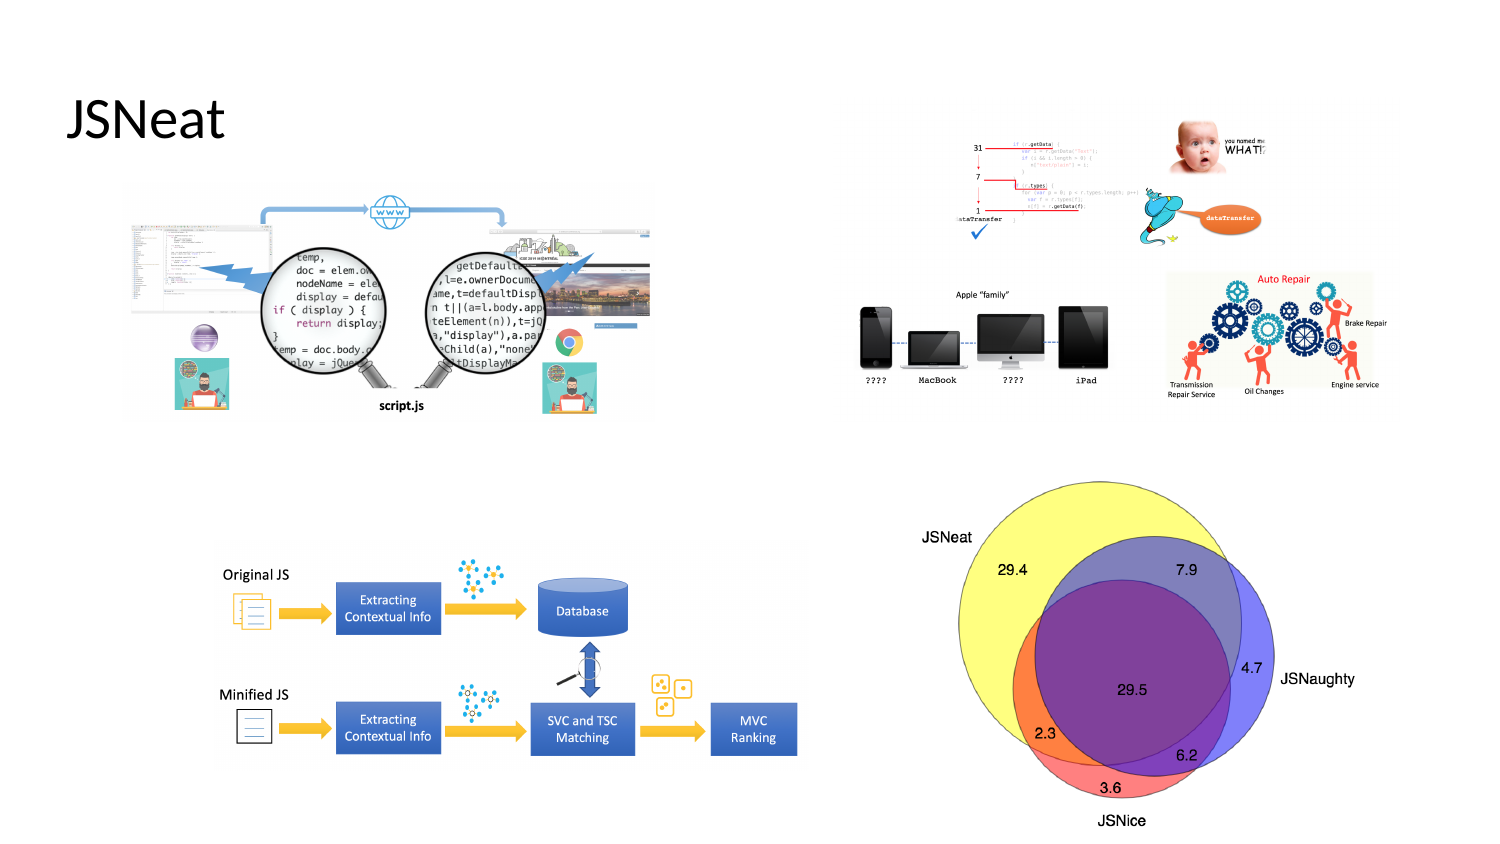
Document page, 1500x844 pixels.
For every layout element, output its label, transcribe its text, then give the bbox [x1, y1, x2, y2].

picture [920, 481, 1356, 831]
picture [214, 540, 809, 771]
title JSNeat [51, 72, 1449, 167]
picture [833, 97, 1400, 423]
picture [122, 182, 656, 423]
